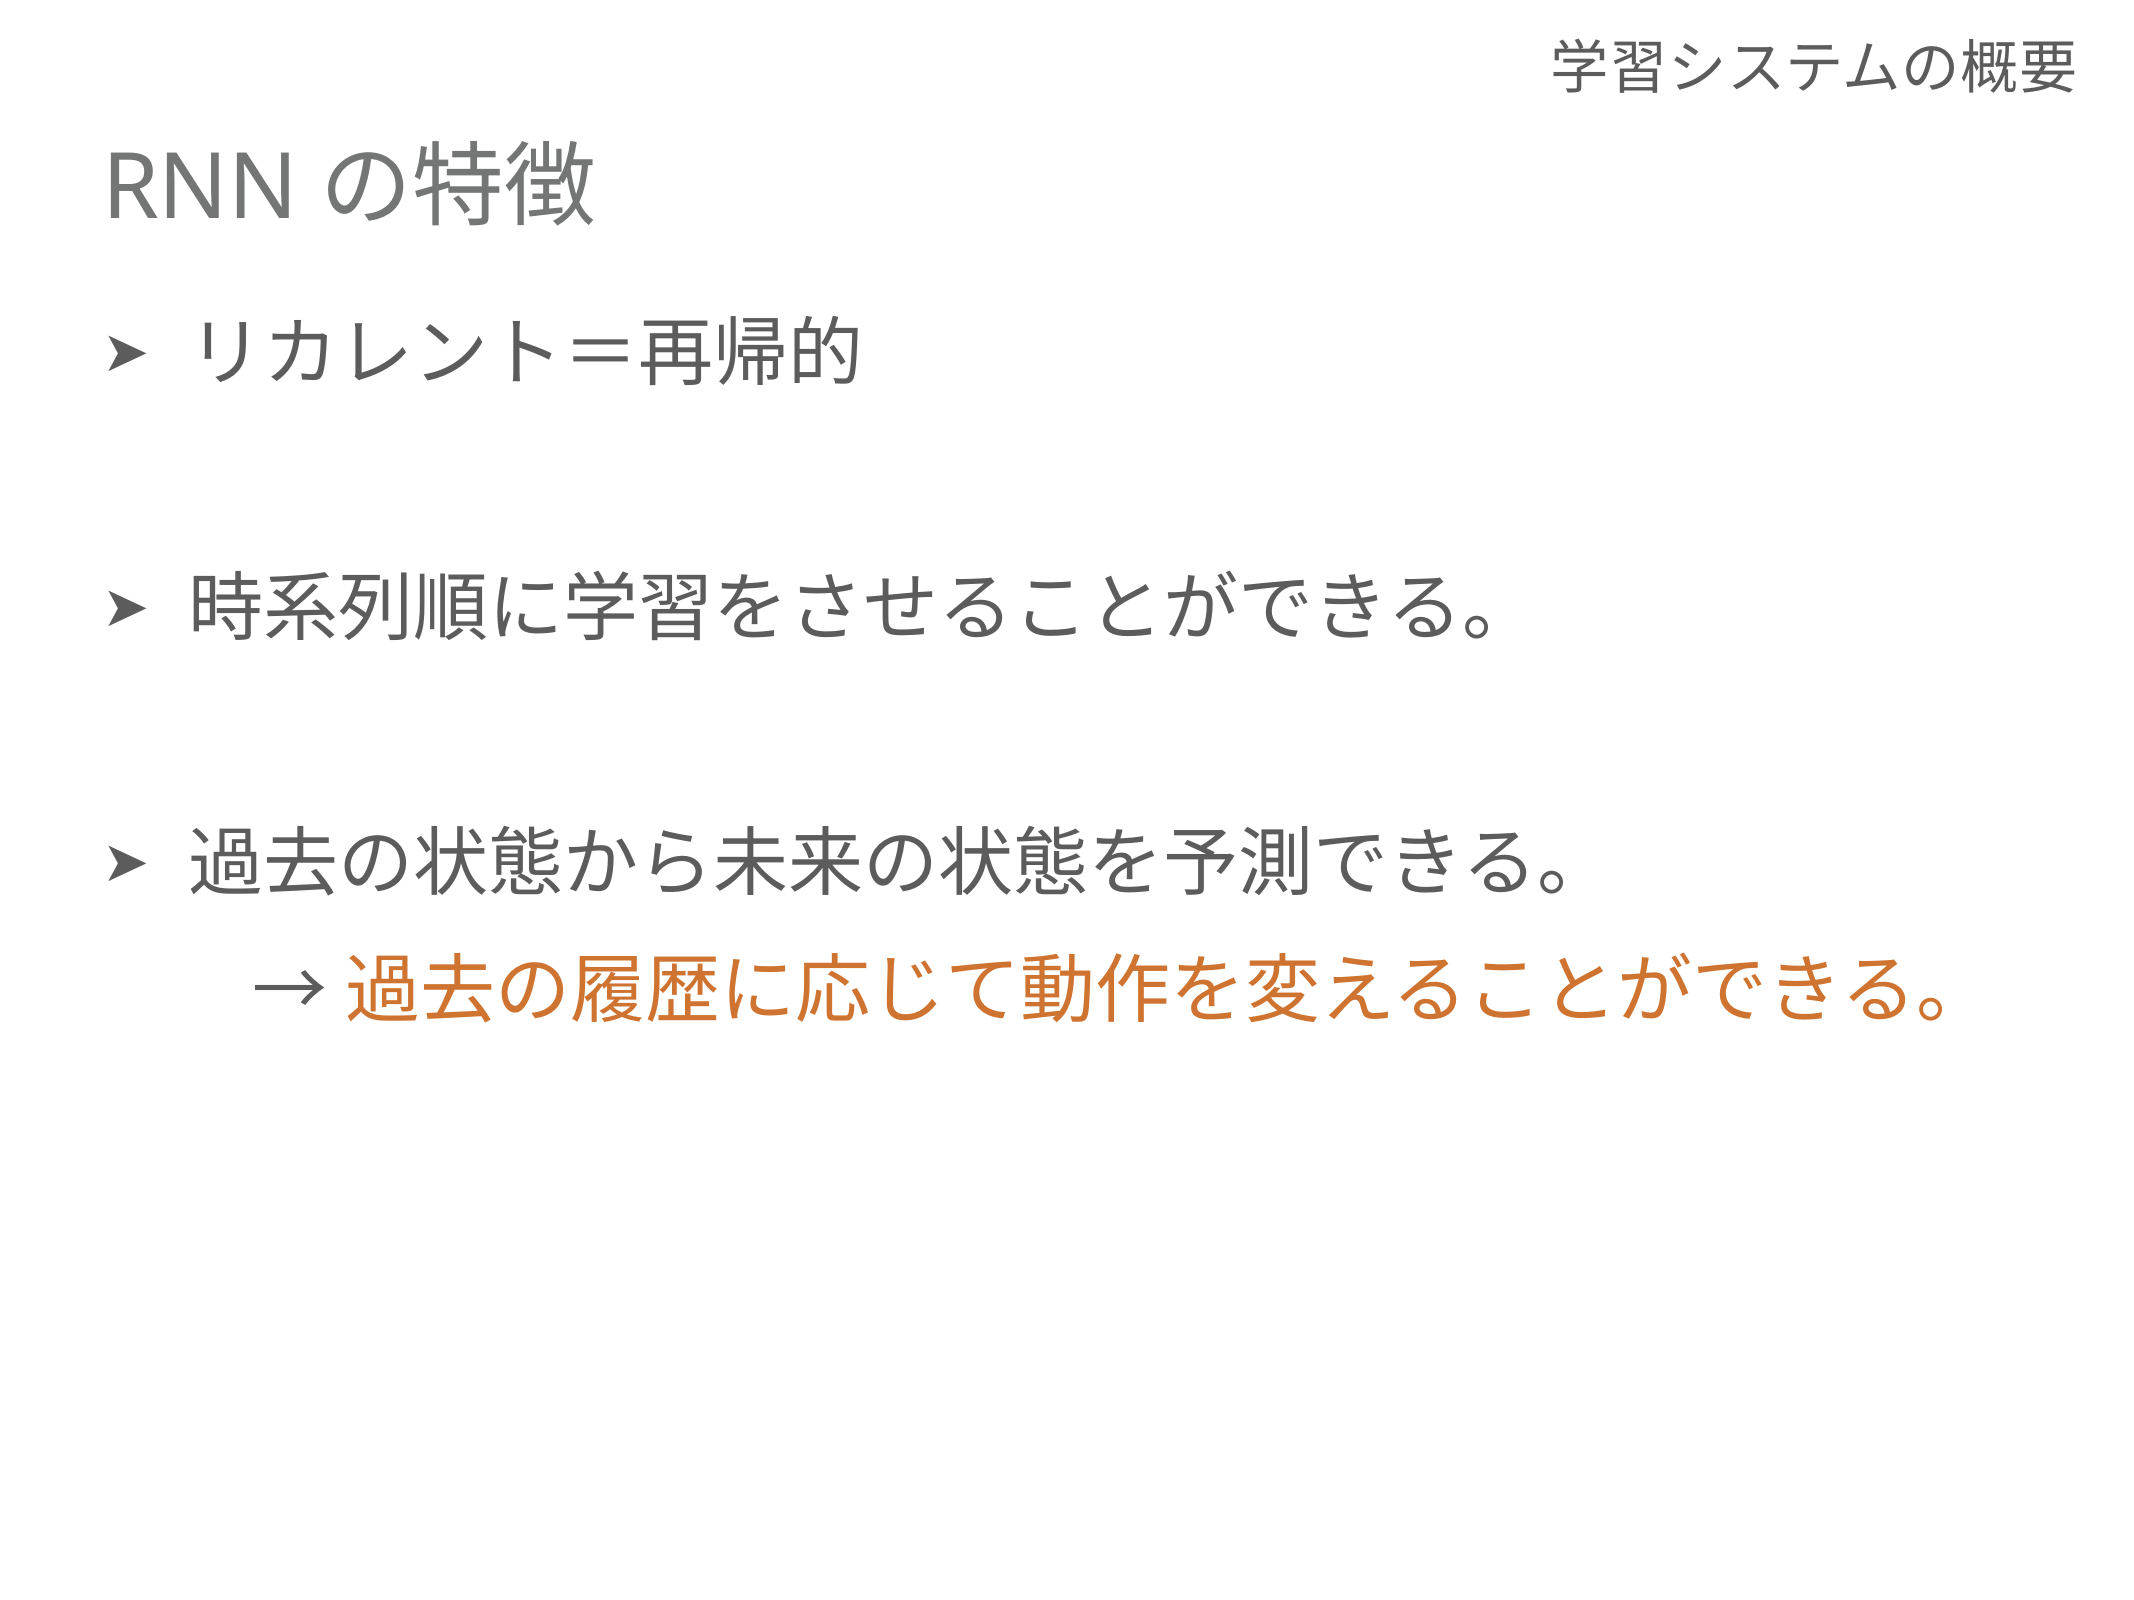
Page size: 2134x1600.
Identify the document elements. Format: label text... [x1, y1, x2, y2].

list リカレント＝再帰的 時系列順に学習をさせることができる。 過去の状態から未来の状態を予測できる。 →過去の履歴に応じて動作を変えることができる。 [93, 295, 2041, 1484]
text_box 学習システムの概要 [1413, 21, 2087, 109]
title RNNの特徴 [93, 118, 2041, 238]
